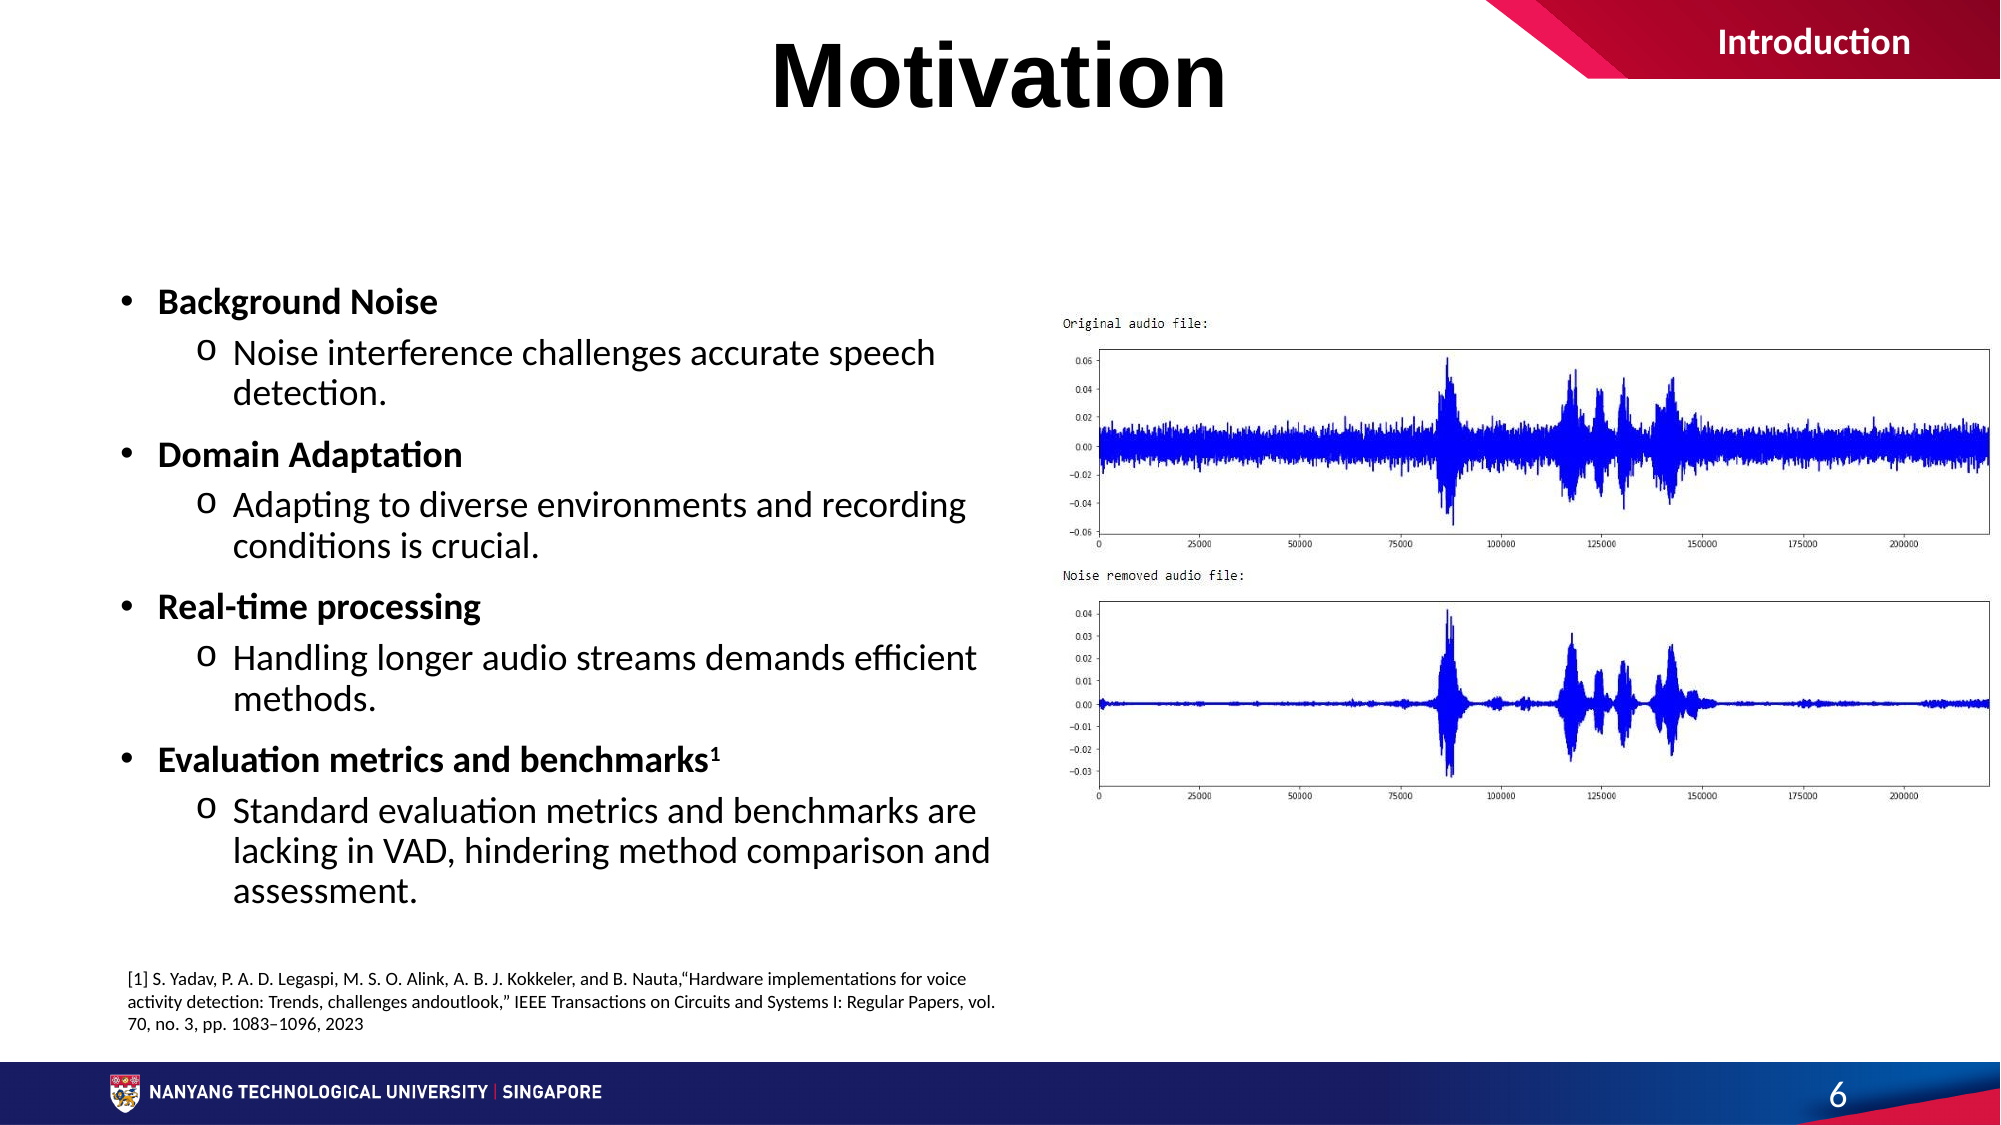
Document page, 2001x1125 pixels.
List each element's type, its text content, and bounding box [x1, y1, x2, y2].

picture [0, 1062, 2000, 1125]
text_box Motivation [0, 0, 2000, 163]
text_box [1] S. Yadav, P. A. D. Legaspi, M. S. O. Alink, A. B. J. Kokkeler, and B. Nauta,“Hardware implementations for voice activity detection: Trends, challenges andoutlook,” IEEE Transactions on Circuits and Systems I: Regular Papers, vol. 70, no. 3, pp. 1083–1096, 2023 [112, 959, 1017, 1042]
slide_number 6 [1412, 1062, 1863, 1123]
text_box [1484, 0, 2000, 79]
text_box [1053, 312, 2000, 813]
list Background Noise Noise interference challenges accurate speech detection. Domain Adaptation Adapting to diverse environments and recording conditions is crucial. Real-time processing Handling longer audio streams demands efficient methods. Evaluation metrics and benchmarks1 Standard evaluation metrics and benchmarks are lacking in VAD, hindering method comparison and assessment. [105, 274, 1024, 989]
